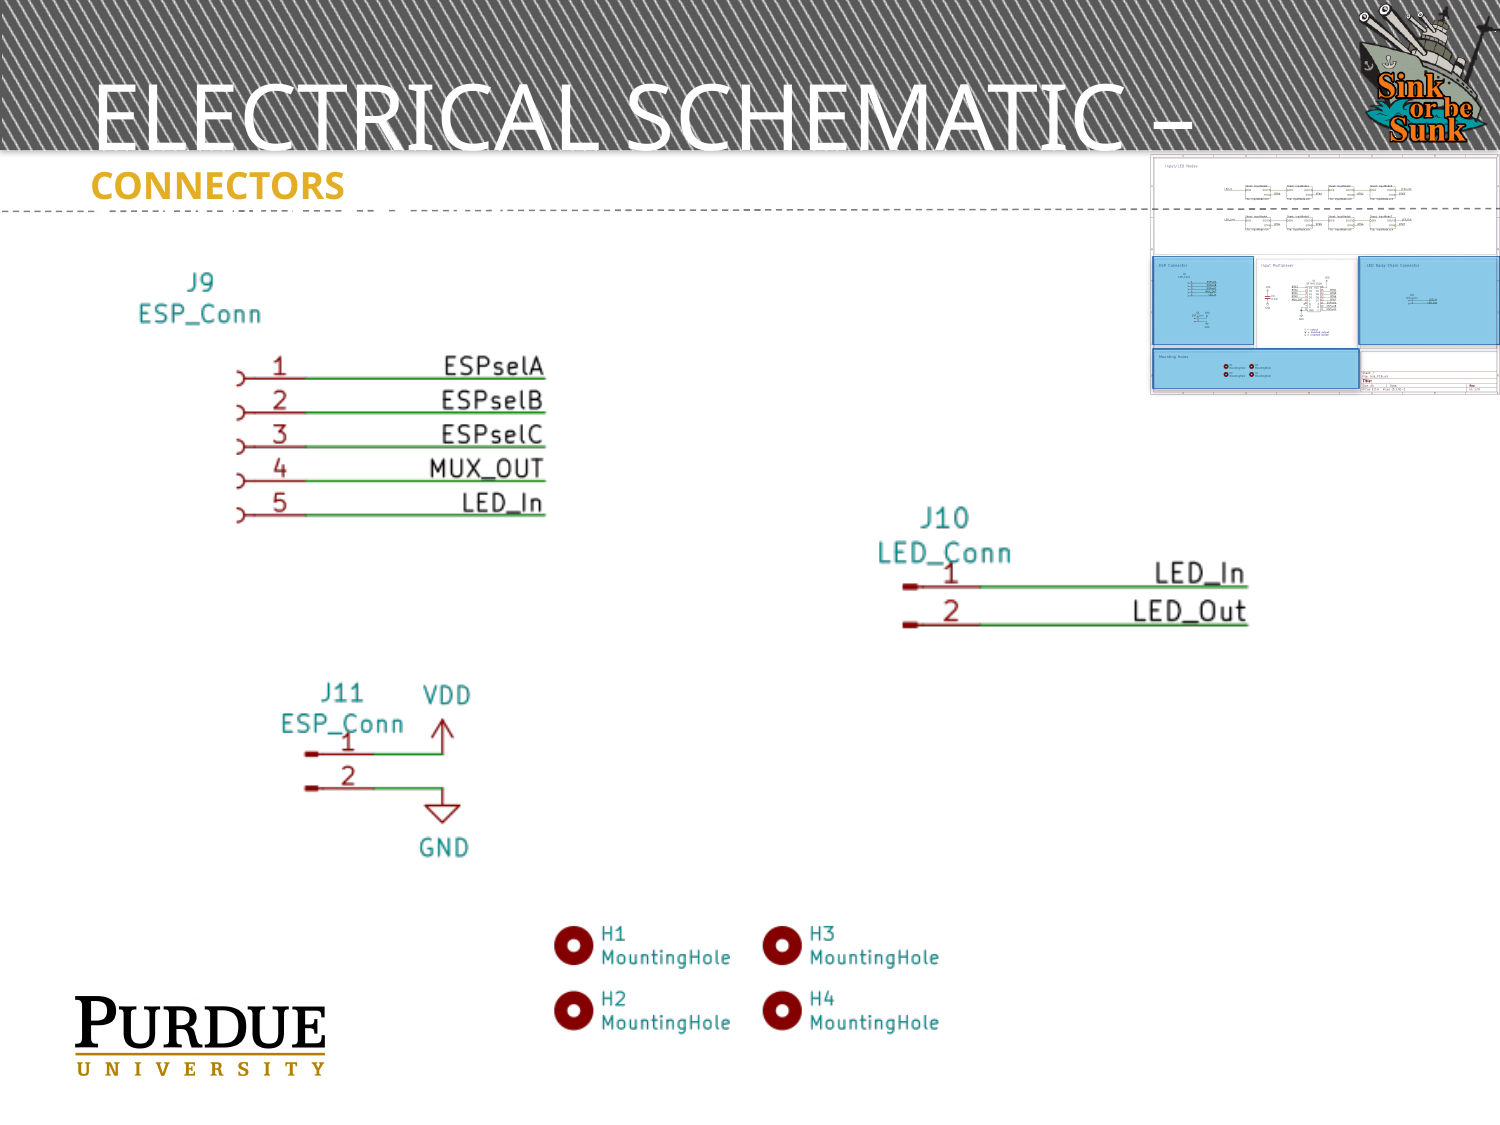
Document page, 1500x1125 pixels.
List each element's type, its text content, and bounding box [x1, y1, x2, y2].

list Connectors [75, 154, 1132, 228]
picture [55, 256, 981, 1077]
picture [1138, 0, 1500, 407]
picture [75, 996, 325, 1076]
title Electrical Schematic – Grid pcb [75, 51, 1351, 154]
picture [829, 458, 1326, 688]
